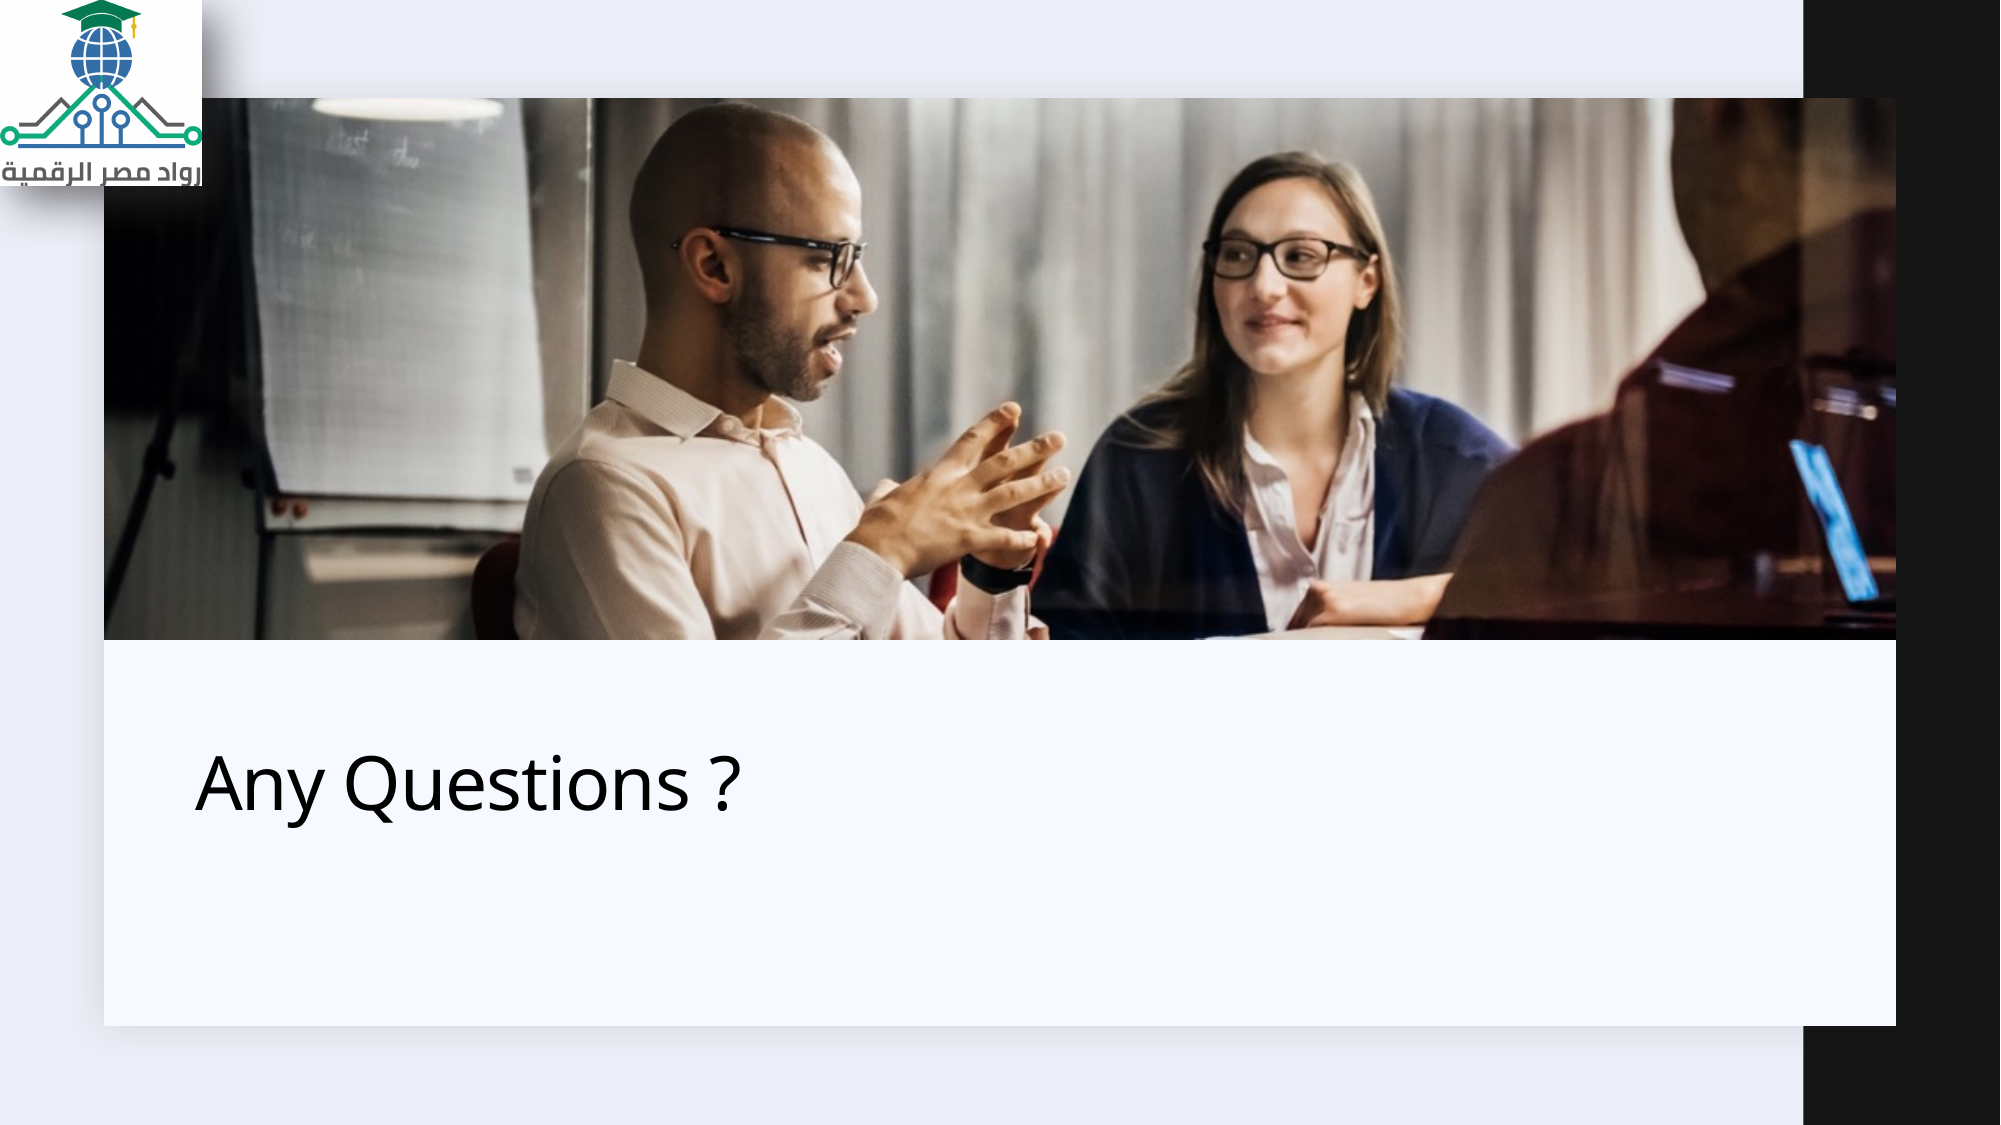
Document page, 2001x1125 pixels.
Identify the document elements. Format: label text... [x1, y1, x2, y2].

picture [0, 0, 1897, 640]
title Any Questions ? [180, 705, 1839, 828]
